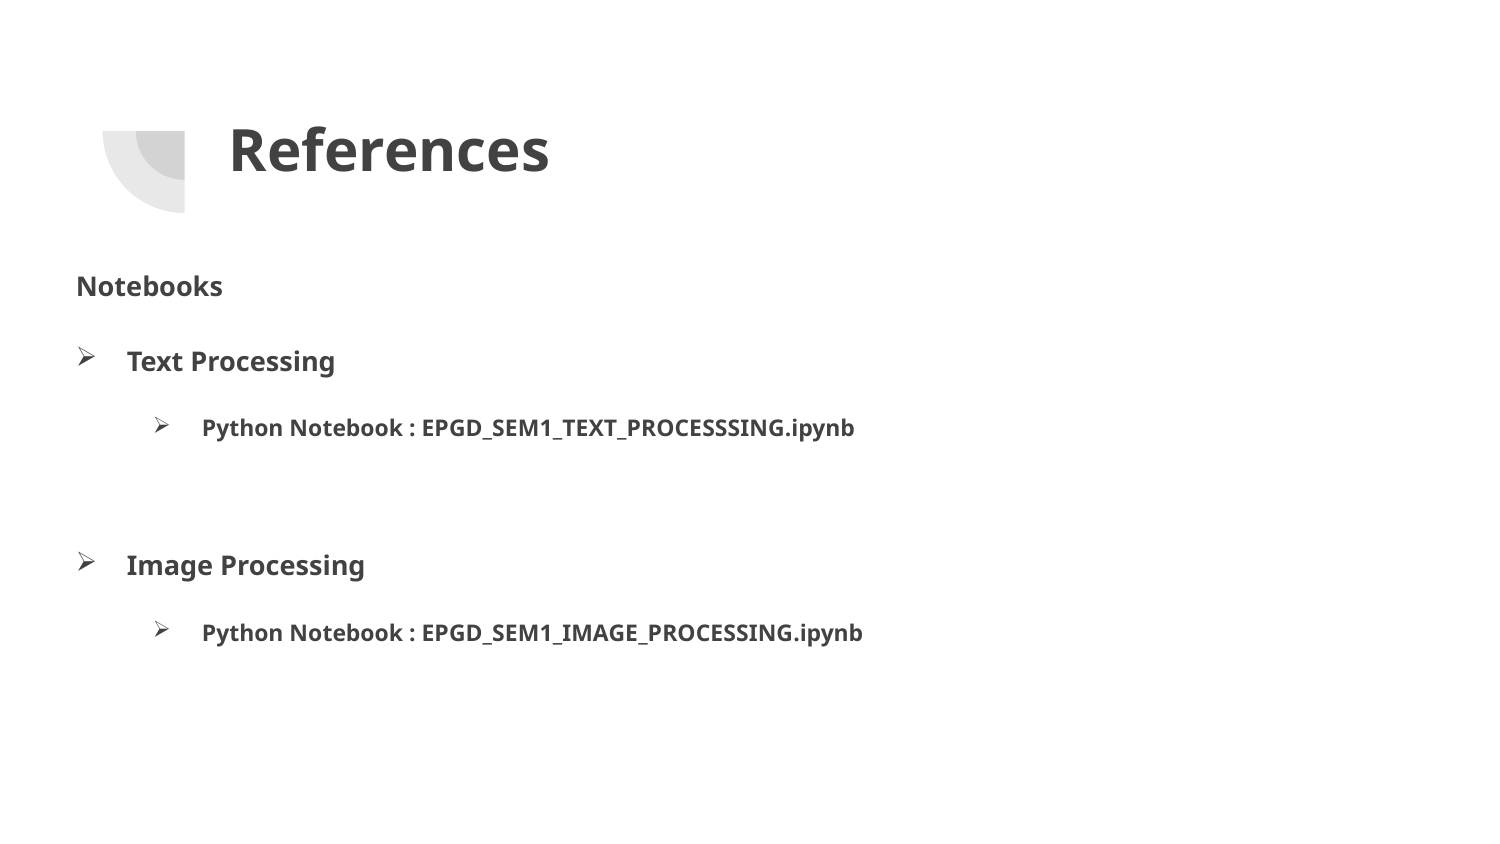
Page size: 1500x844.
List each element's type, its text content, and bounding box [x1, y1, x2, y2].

title References [213, 98, 1368, 249]
list Notebooks Text Processing Python Notebook : EPGD_SEM1_TEXT_PROCESSSING.ipynb Image Processing Python Notebook : EPGD_SEM1_IMAGE_PROCESSING.ipynb [36, 249, 1441, 727]
